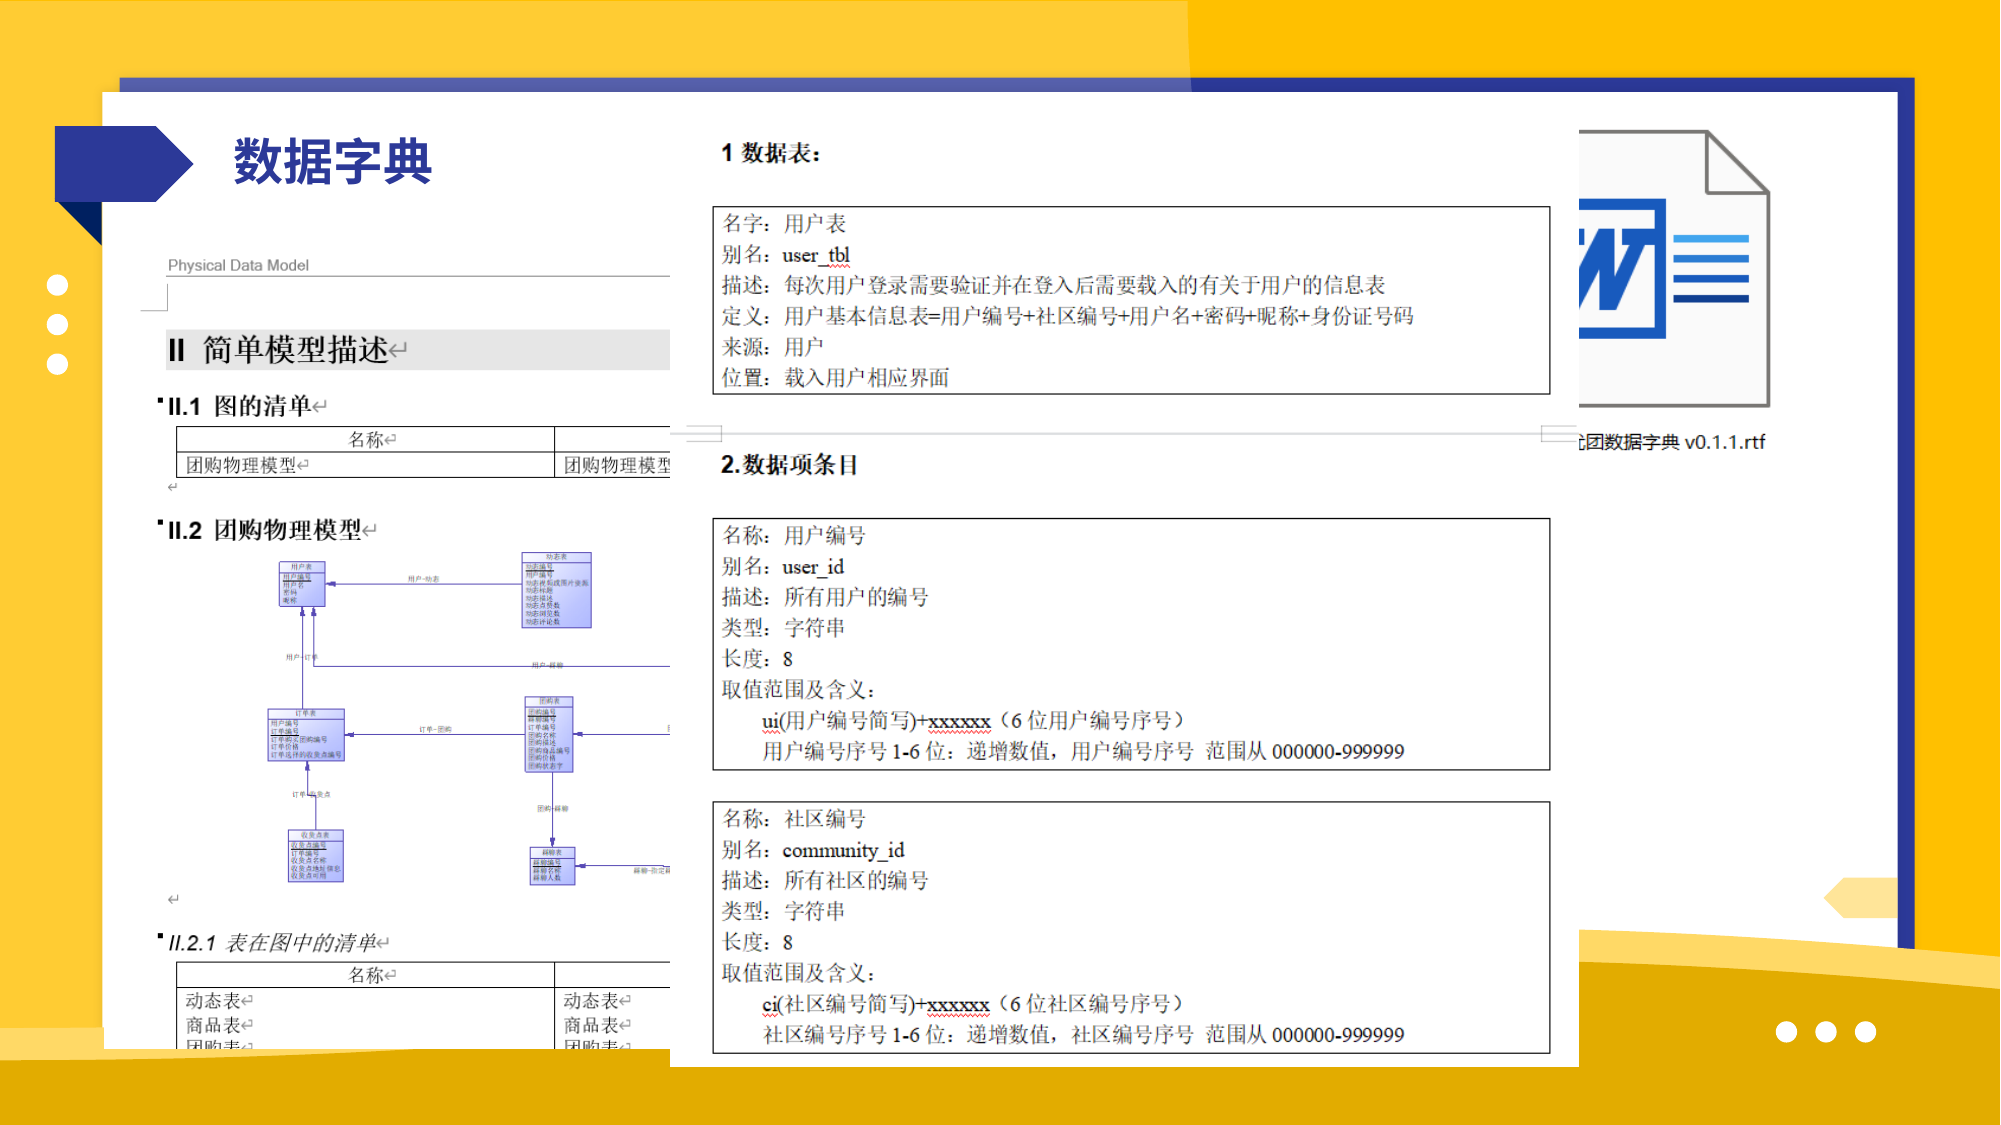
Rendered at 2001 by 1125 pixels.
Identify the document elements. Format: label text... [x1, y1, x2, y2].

picture [104, 105, 1837, 1067]
text_box 数据字典 [218, 122, 449, 198]
